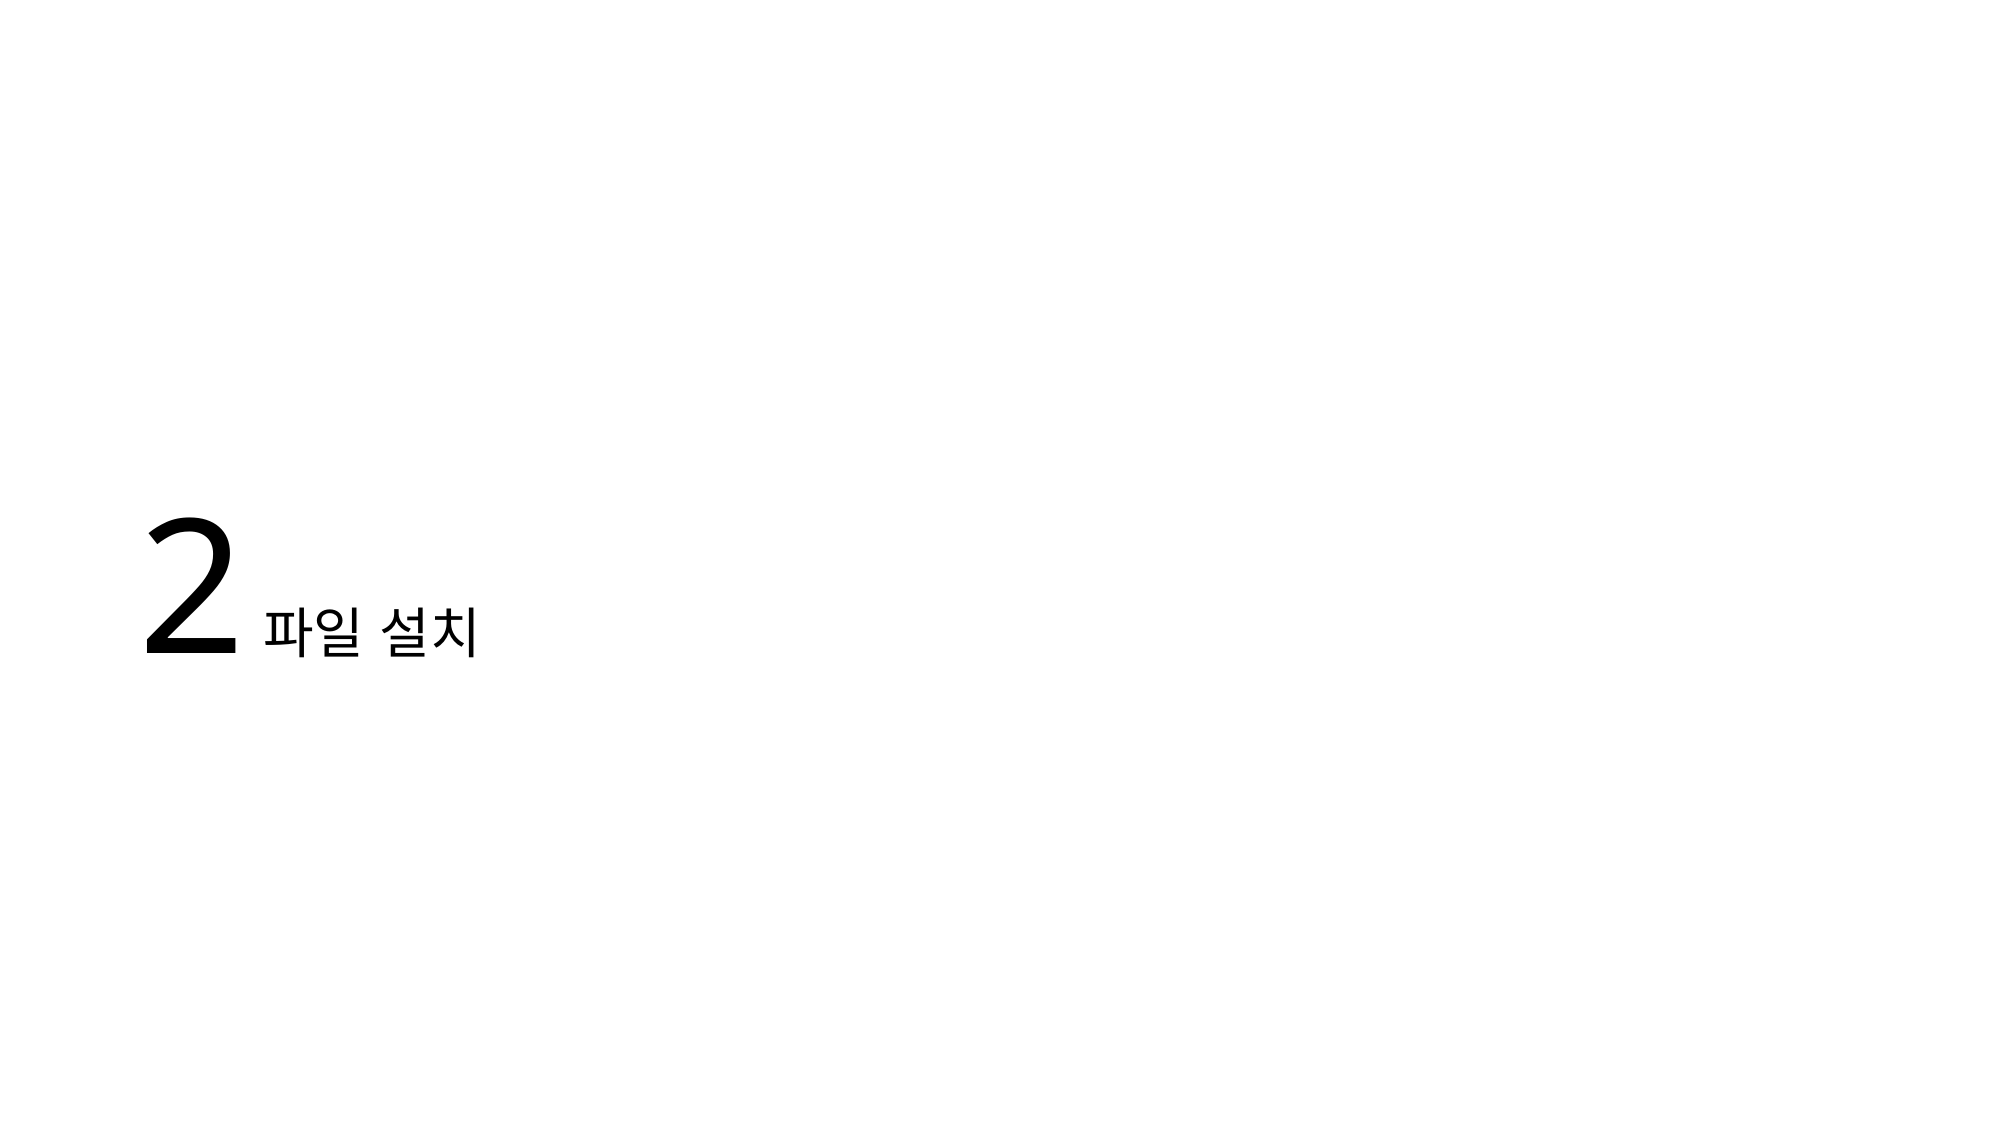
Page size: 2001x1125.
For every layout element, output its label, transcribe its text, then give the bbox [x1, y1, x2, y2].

title 2 파일 설치 [123, 484, 1849, 702]
